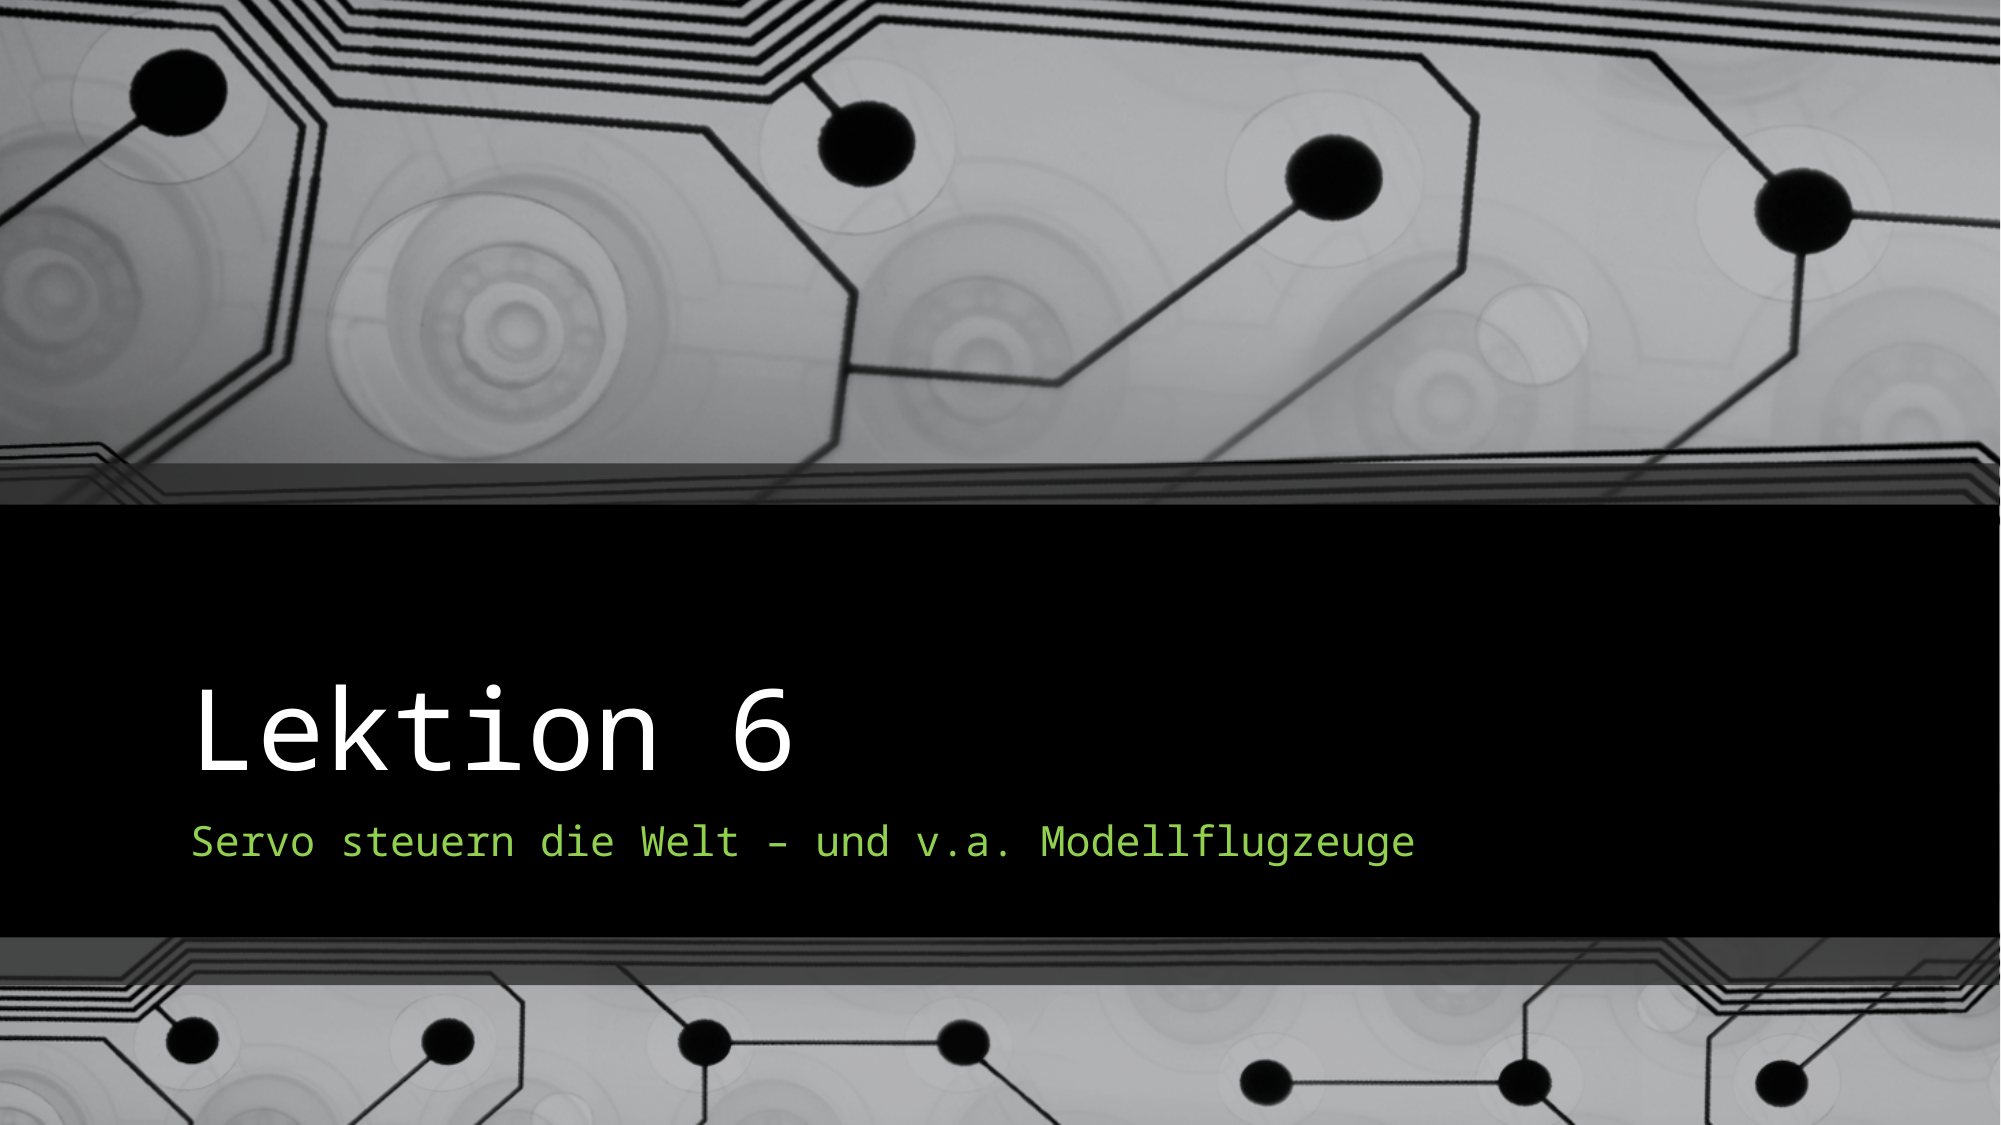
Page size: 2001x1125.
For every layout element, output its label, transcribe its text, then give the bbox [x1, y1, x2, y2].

title Lektion 6 [174, 519, 1825, 800]
picture [0, 0, 2001, 1125]
subtitle Servo steuern die Welt – und v.a. Modellflugzeuge [174, 812, 1825, 925]
